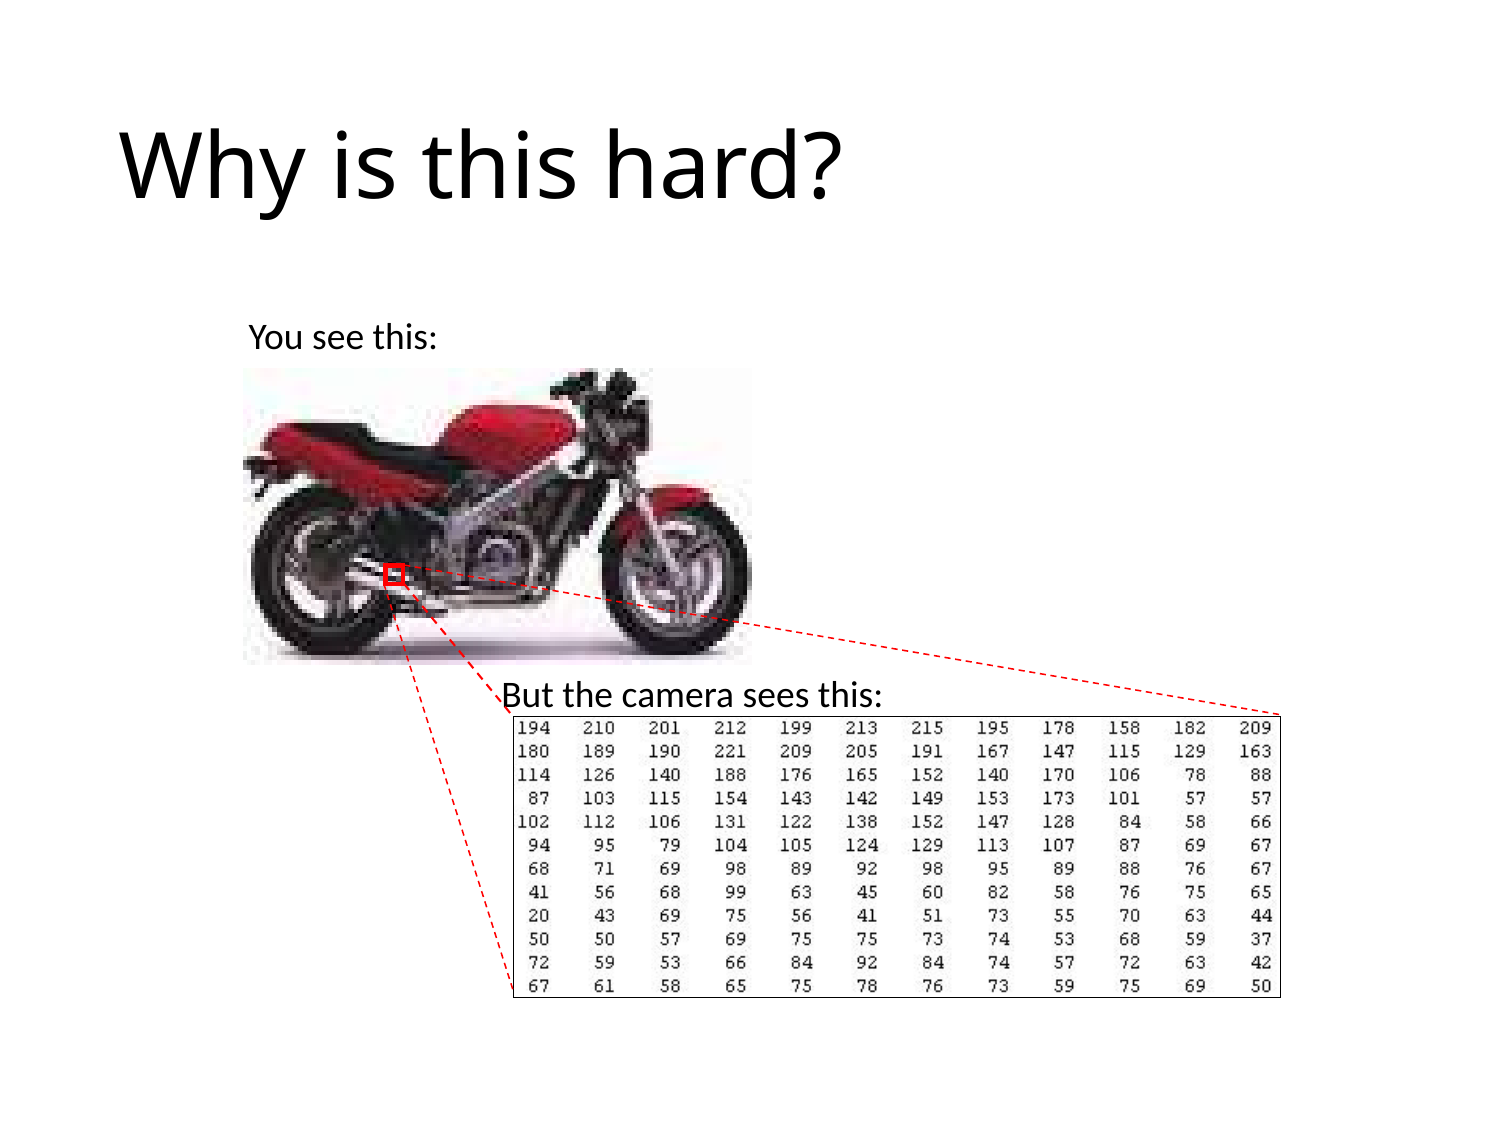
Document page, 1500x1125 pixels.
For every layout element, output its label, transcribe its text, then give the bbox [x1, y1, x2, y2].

text_box You see this: [234, 304, 462, 365]
picture [243, 368, 752, 665]
title Why is this hard? [103, 59, 1397, 278]
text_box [383, 565, 1280, 992]
picture [514, 992, 1280, 997]
